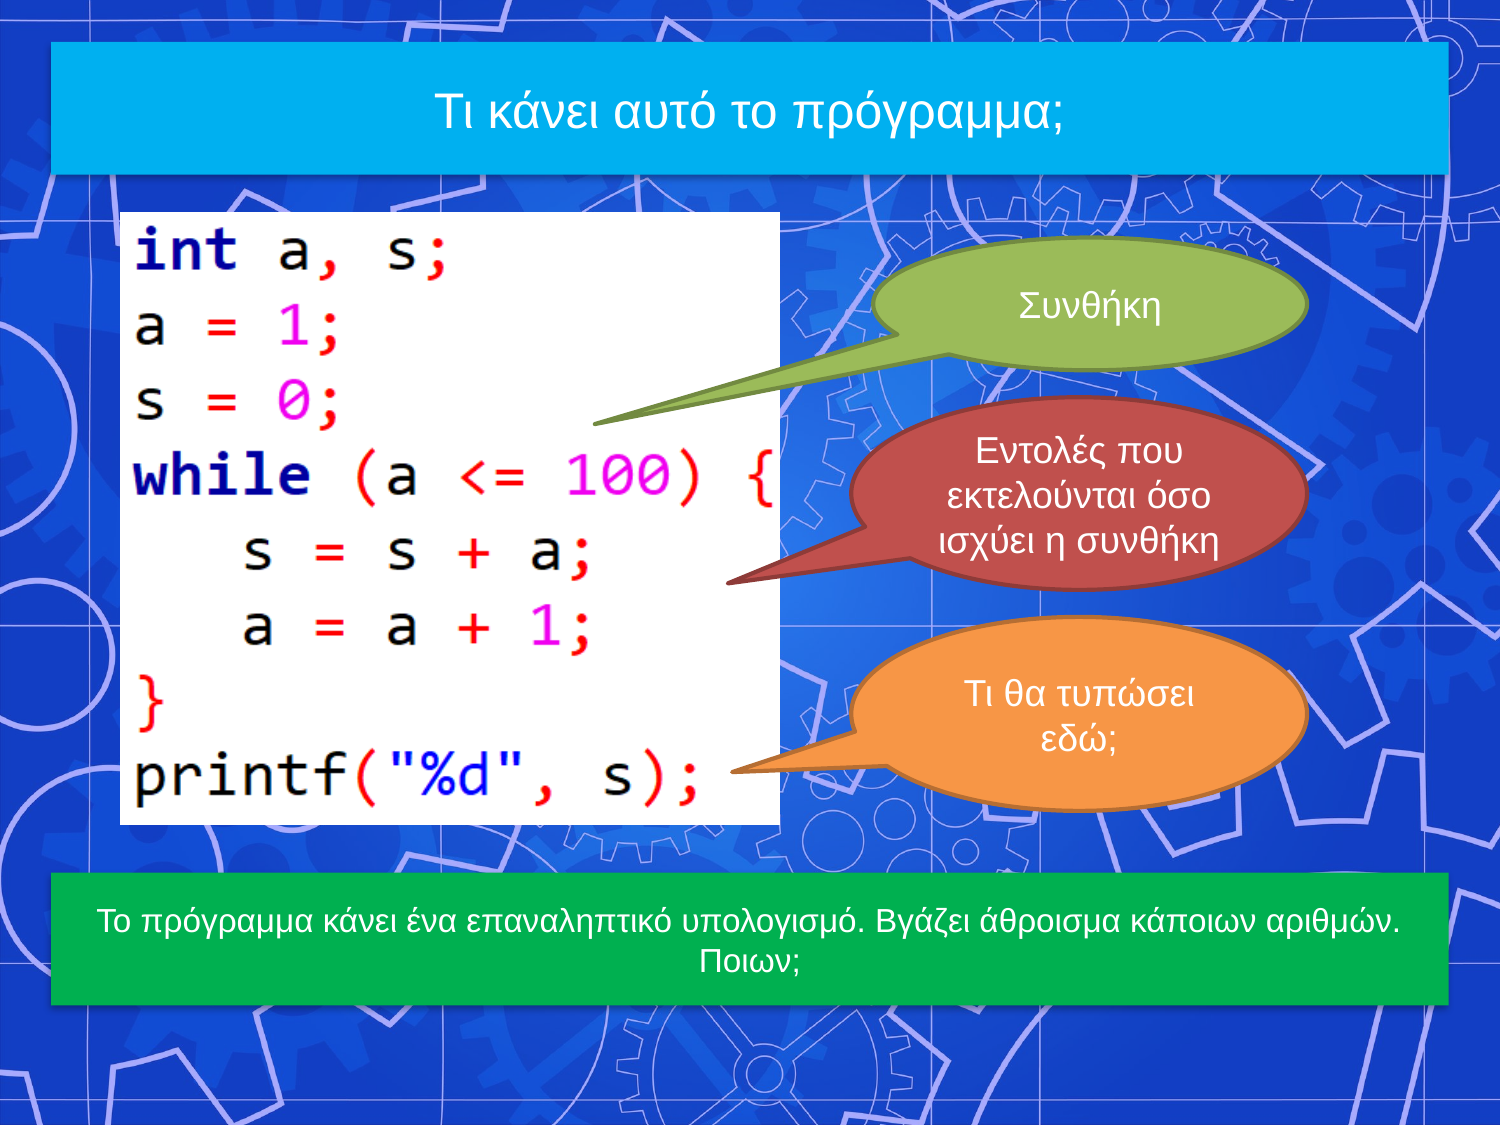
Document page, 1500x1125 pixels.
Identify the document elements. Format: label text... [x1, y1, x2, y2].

text_box Συνθήκη [783, 235, 1310, 390]
text_box Το πρόγραμμα κάνει ένα επαναληπτικό υπολογισμό. Βγάζει άθροισμα κάποιων αριθμών. Ποιων; [49, 871, 1451, 1008]
picture [0, 0, 1500, 1125]
text_box Εντολές που εκτελούνται όσο ισχύει η συνθήκη [783, 395, 1310, 592]
text_box Τι θα τυπώσει εδώ; [783, 614, 1310, 813]
text_box Τι κάνει αυτό το πρόγραμμα; [49, 40, 1451, 177]
